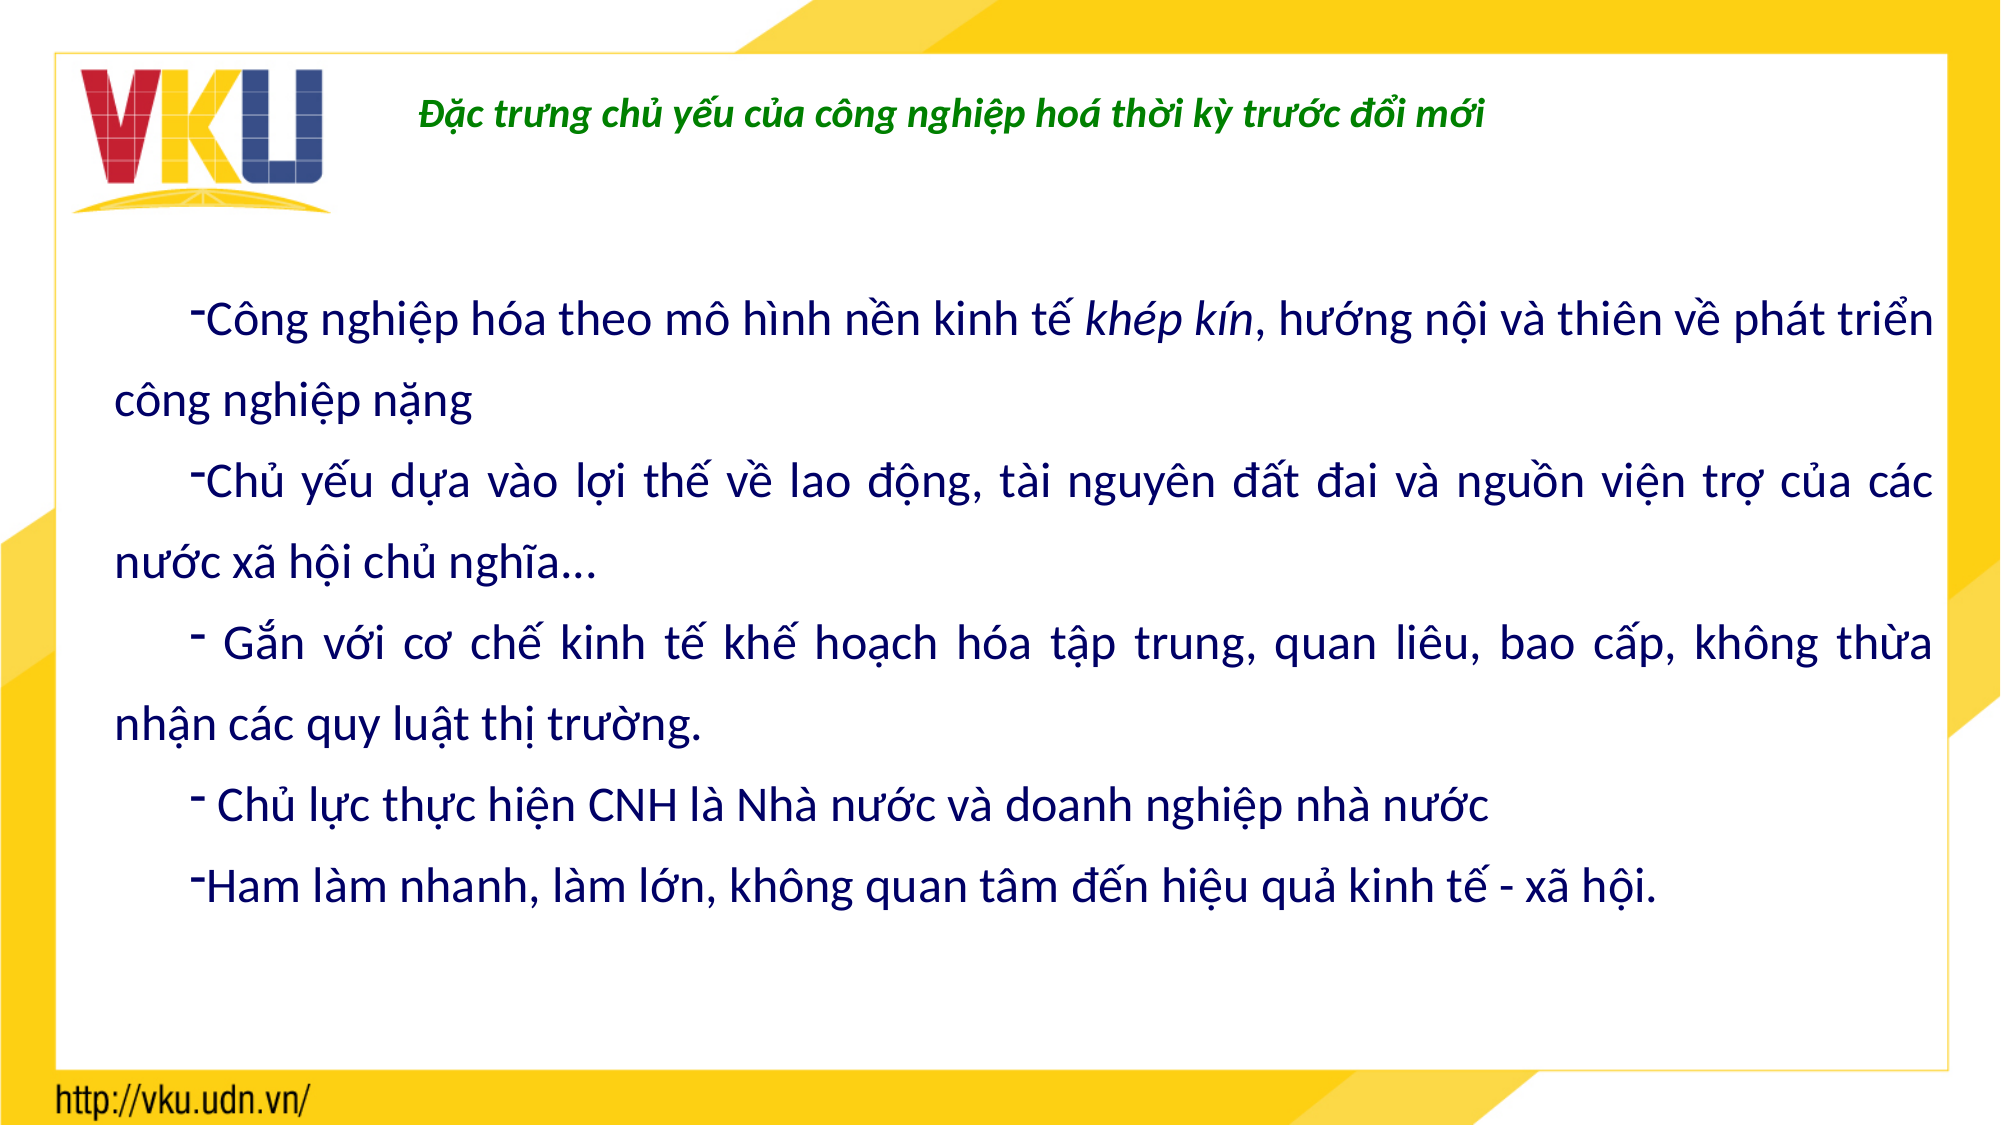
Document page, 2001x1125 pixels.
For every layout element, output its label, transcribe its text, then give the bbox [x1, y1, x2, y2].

text_box Công nghiệp hóa theo mô hình nền kinh tế khép kín, hướng nội và thiên về phát triển công nghiệp nặng Chủ yếu dựa vào lợi thế về lao động, tài nguyên đất đai và nguồn viện trợ của các nước xã hội chủ nghĩa... Gắn với cơ chế kinh tế khế hoạch hóa tập trung, quan liêu, bao cấp, không thừa nhận các quy luật thị trường. Chủ lực thực hiện CNH là Nhà nước và doanh nghiệp nhà nước Ham làm nhanh, làm lớn, không quan tâm đến hiệu quả kinh tế - xã hội. [99, 257, 1950, 920]
text_box Đặc trưng chủ yếu của công nghiệp hoá thời kỳ trước đổi mới [393, 78, 1501, 143]
picture [0, 0, 2001, 1125]
